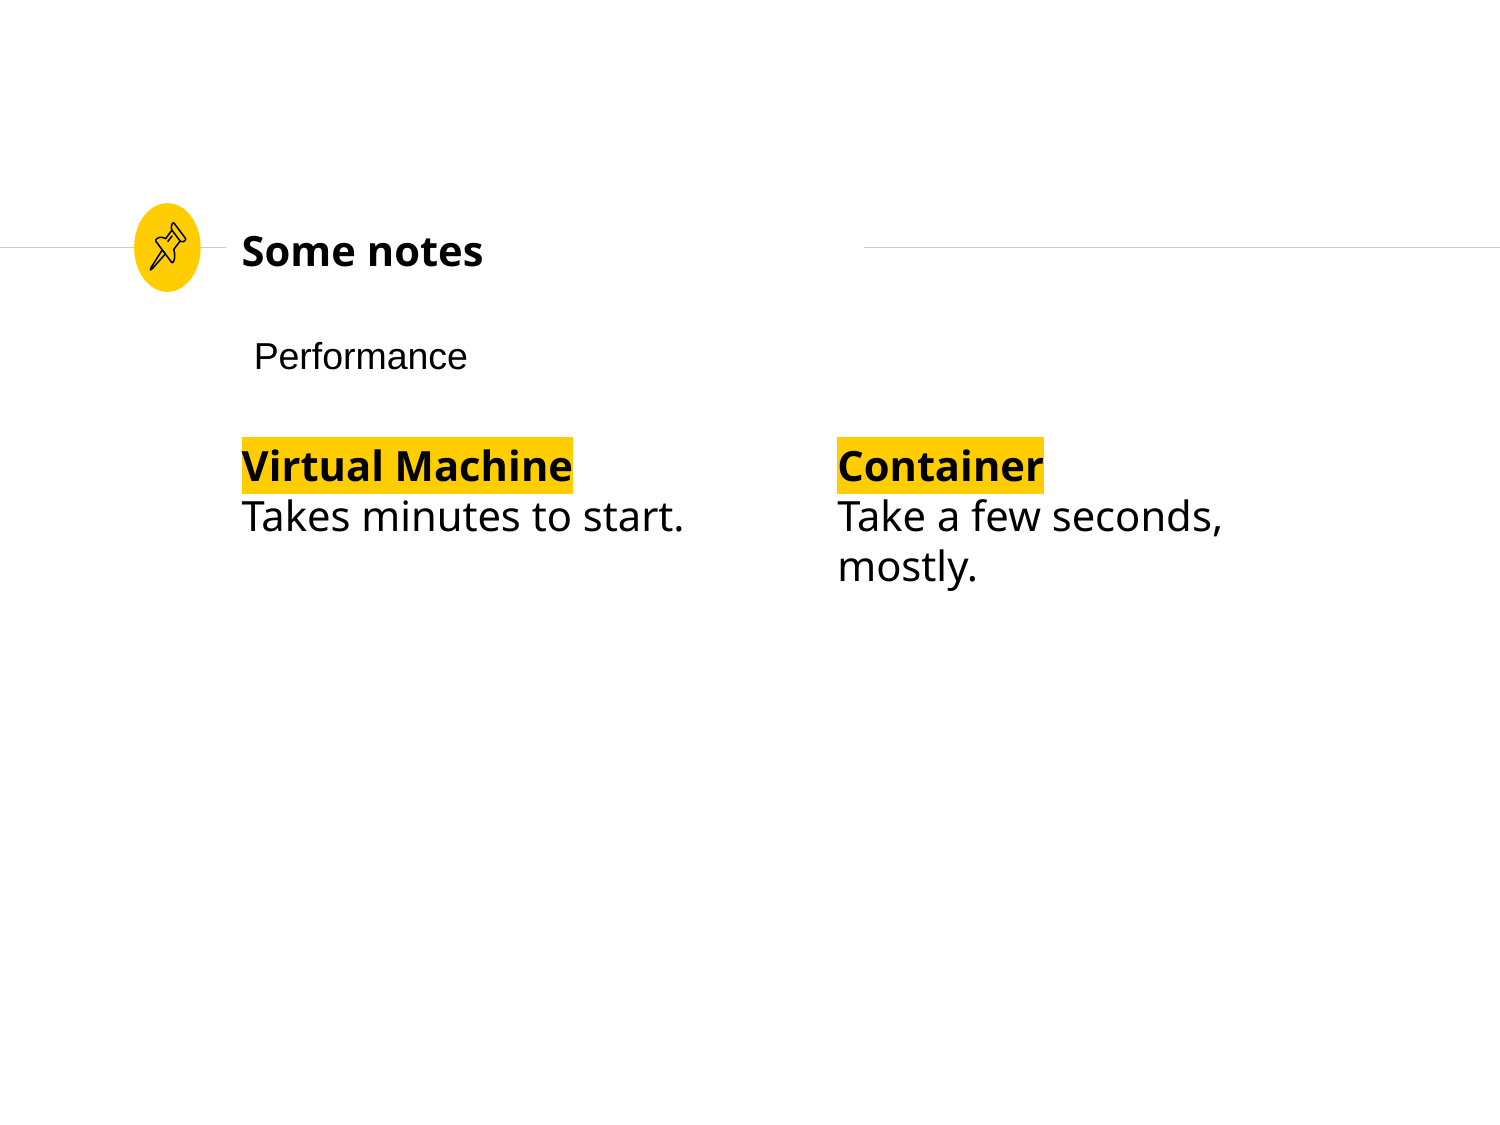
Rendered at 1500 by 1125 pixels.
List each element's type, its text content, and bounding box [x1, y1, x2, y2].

text_box Performance [238, 324, 483, 385]
list Virtual Machine Takes minutes to start. [226, 425, 789, 1125]
list Container Take a few seconds, mostly. [822, 425, 1385, 1125]
title Some notes [226, 201, 863, 297]
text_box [150, 222, 186, 271]
